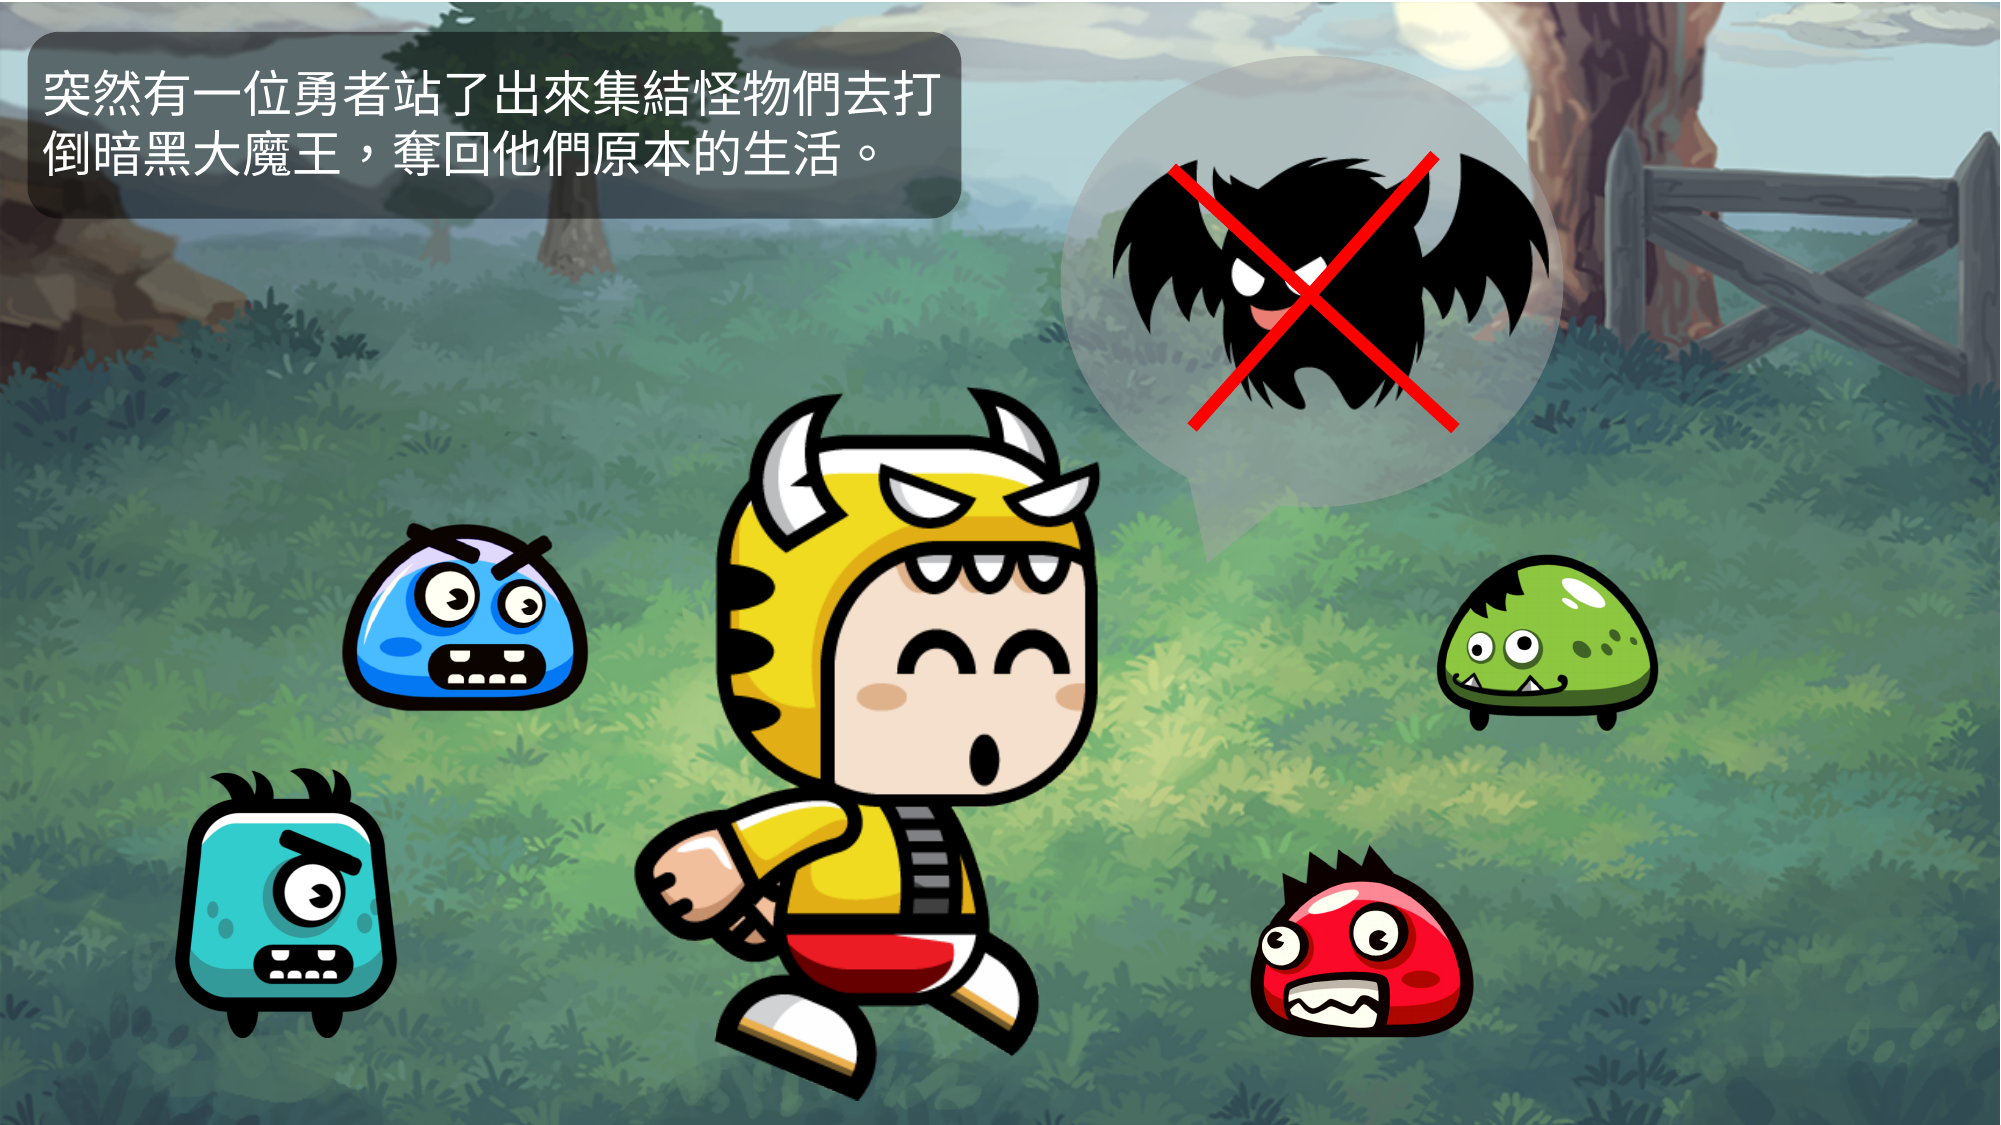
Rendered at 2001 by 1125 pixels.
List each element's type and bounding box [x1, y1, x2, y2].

text_box [1060, 55, 1564, 508]
picture [0, 2, 2000, 1125]
